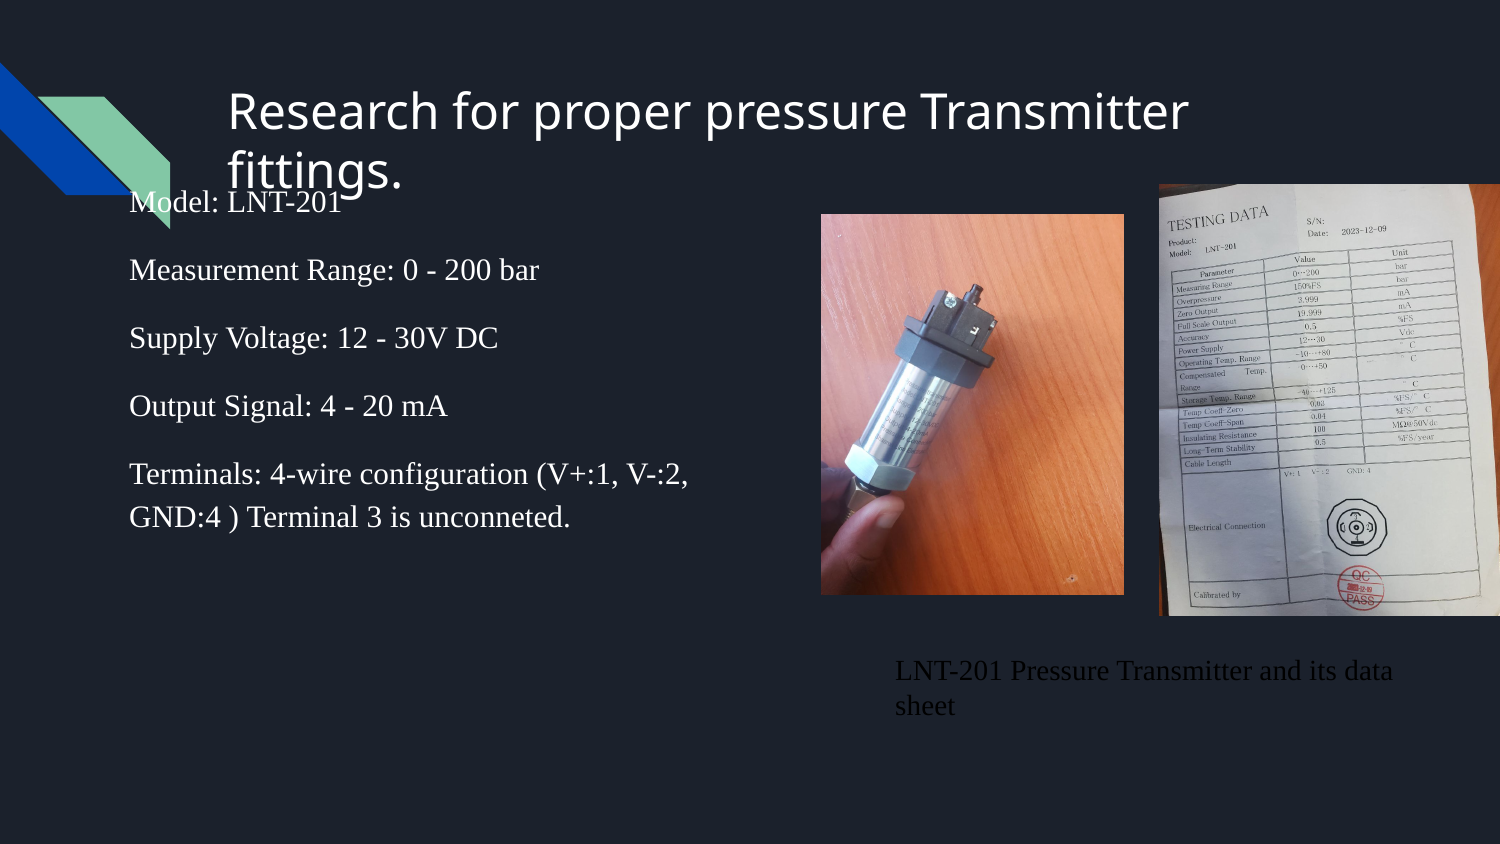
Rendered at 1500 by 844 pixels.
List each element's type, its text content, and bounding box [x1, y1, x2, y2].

title Research for proper pressure Transmitter fittings. [212, 64, 1368, 215]
picture [1159, 184, 1500, 617]
list Model: LNT-201 Measurement Range: 0 - 200 bar Supply Voltage: 12 - 30V DC Output Signal: 4 - 20 mA Terminals: 4-wire configuration (V+:1, V-:2, GND:4 ) Terminal 3 is unconneted. [114, 160, 777, 774]
text_box LNT-201 Pressure Transmitter and its data sheet [880, 644, 1475, 739]
picture [821, 214, 1124, 596]
